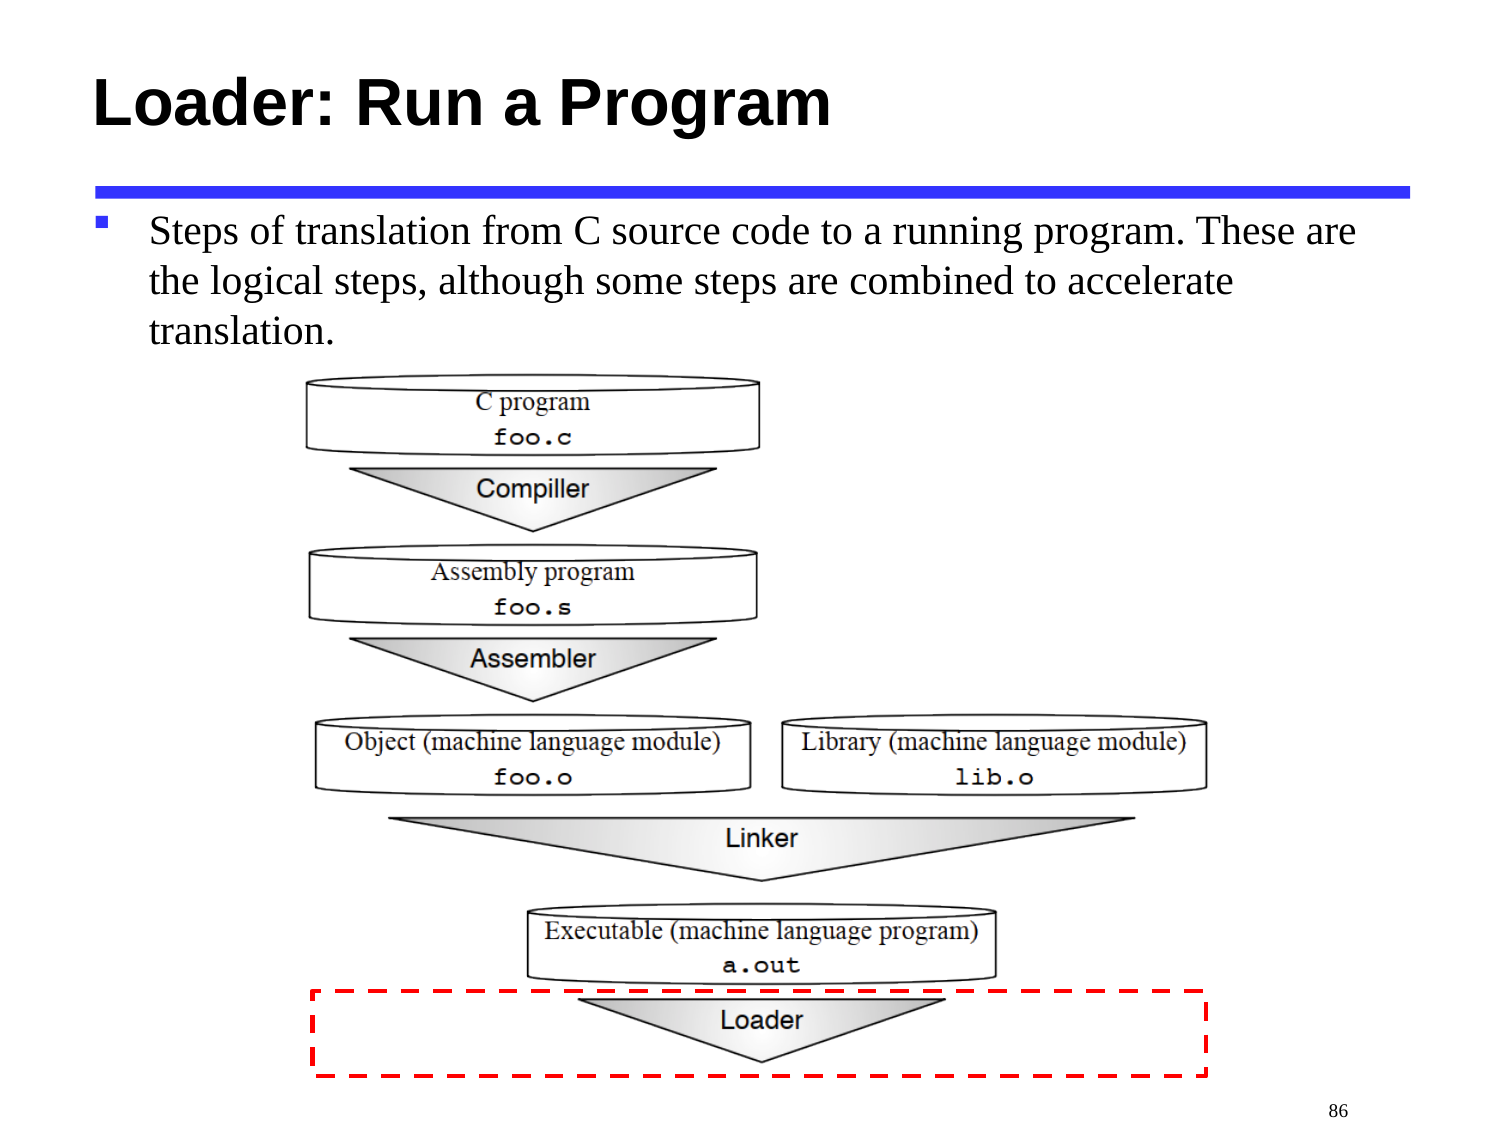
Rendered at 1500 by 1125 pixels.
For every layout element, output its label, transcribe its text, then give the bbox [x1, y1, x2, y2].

list Steps of translation from C source code to a running program. These are the logical steps, although some steps are combined to accelerate translation. [77, 195, 1395, 1059]
title Loader: Run a Program [77, 15, 1432, 183]
slide_number 86 [1185, 1068, 1500, 1125]
picture [260, 366, 1249, 1071]
